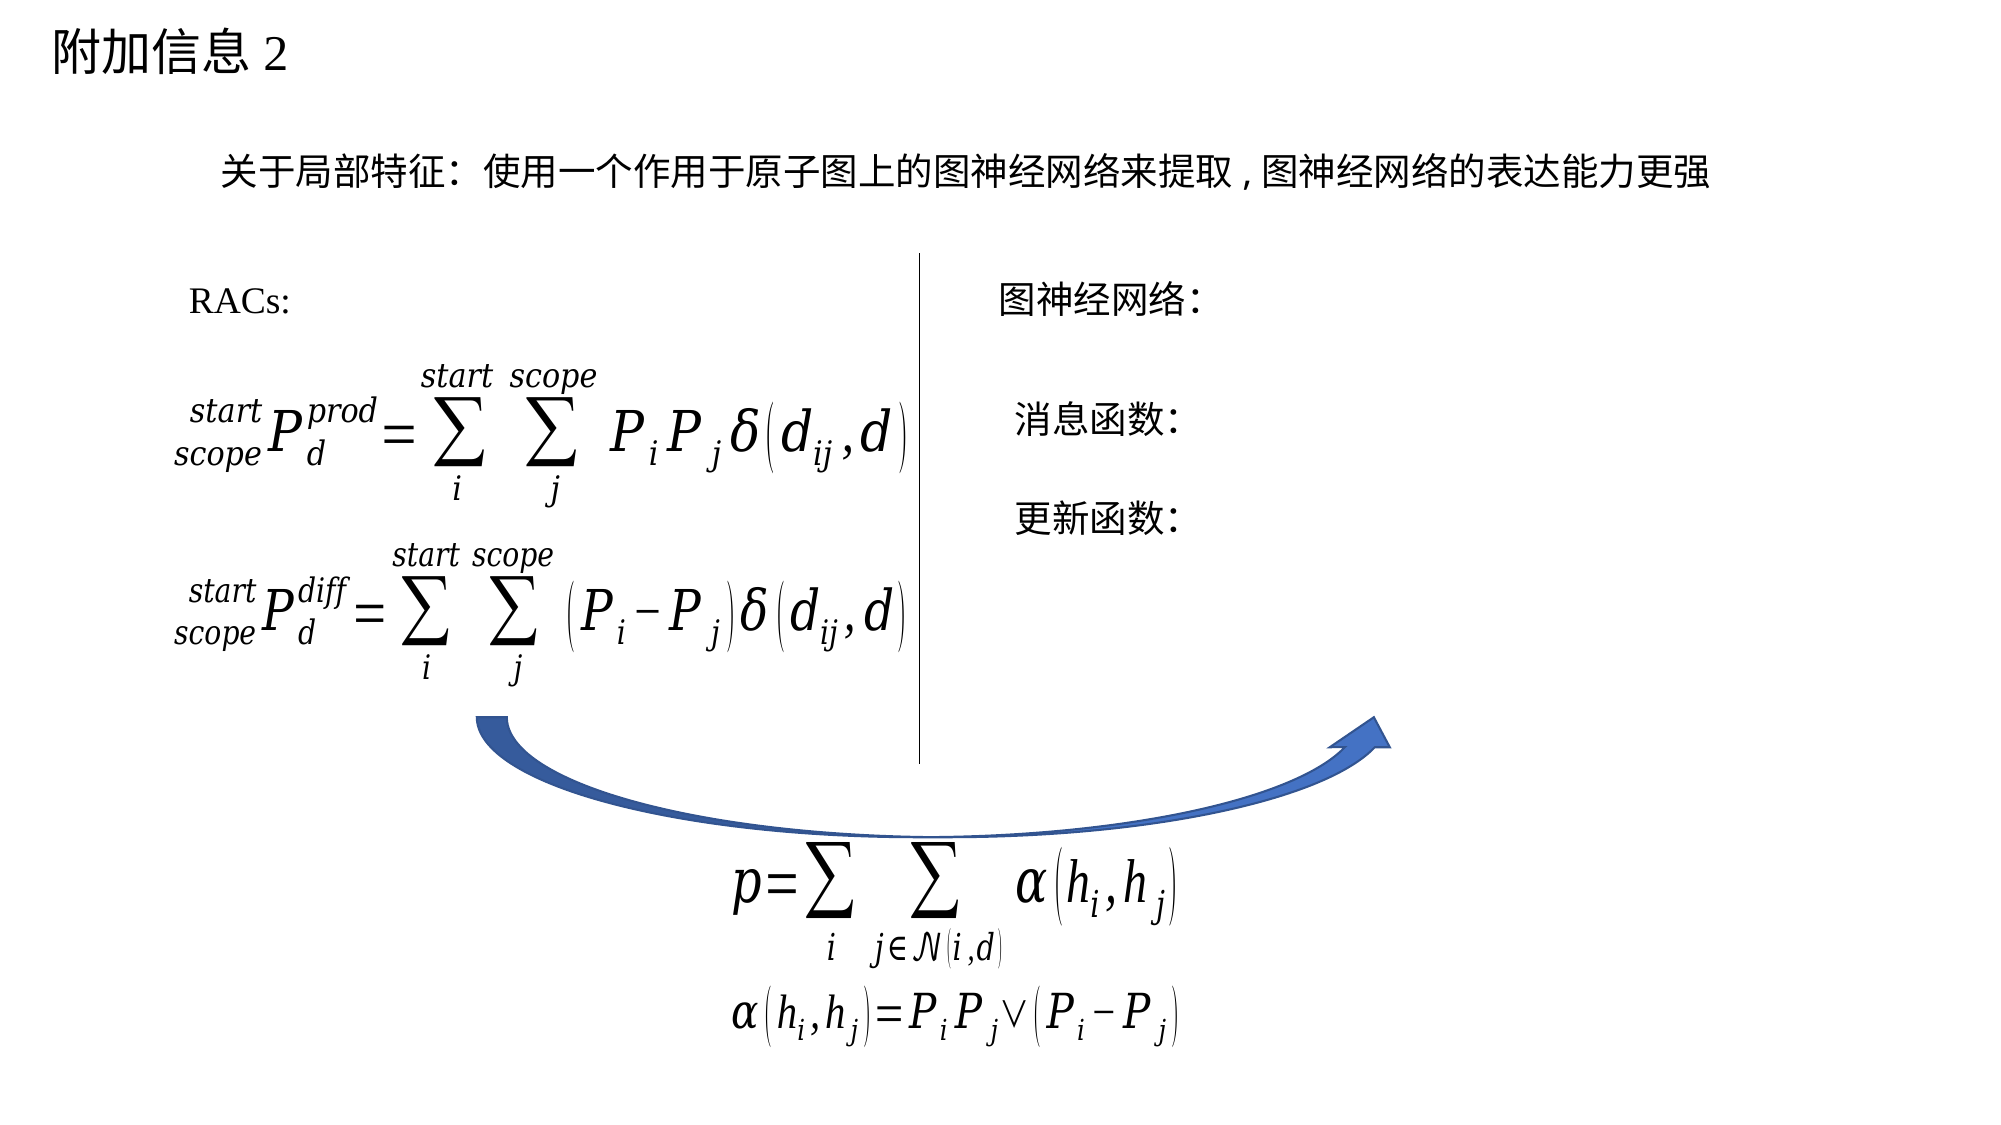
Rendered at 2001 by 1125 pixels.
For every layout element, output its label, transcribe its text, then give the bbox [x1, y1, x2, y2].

text_box 消息函数： [999, 388, 1236, 448]
text_box 图神经网络： [983, 268, 1236, 328]
text_box [475, 715, 1392, 839]
text_box 更新函数： [1000, 487, 1237, 548]
text_box 附加信息2 [36, 13, 1383, 89]
text_box 关于局部特征：使用一个作用于原子图上的图神经网络来提取,图神经网络的表达能力更强 [206, 140, 1845, 201]
text_box RACs: [174, 268, 320, 328]
